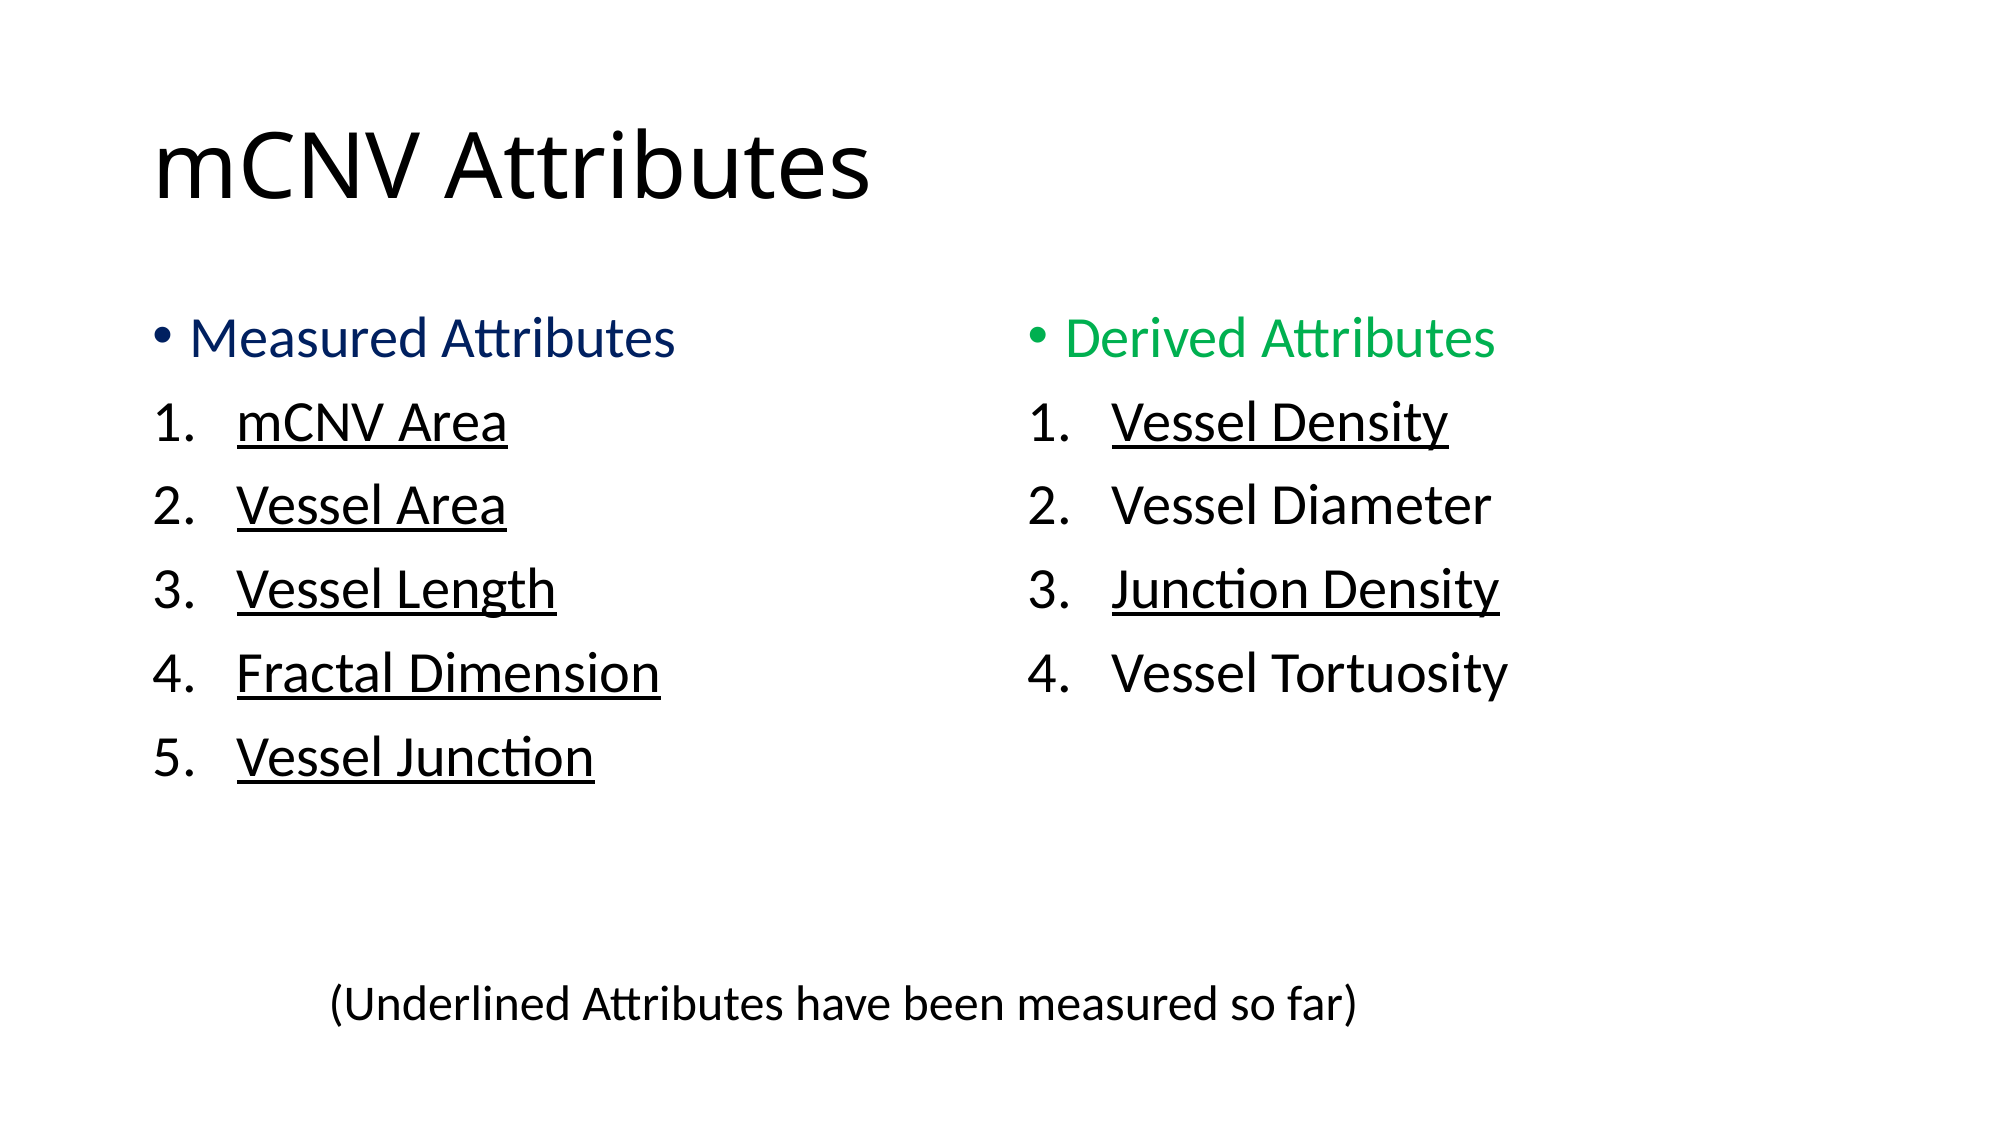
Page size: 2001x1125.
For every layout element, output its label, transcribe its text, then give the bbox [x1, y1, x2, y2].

list Derived Attributes Vessel Density Vessel Diameter Junction Density Vessel Tortuosity [1012, 299, 1863, 963]
title mCNV Attributes [137, 59, 1863, 278]
list Measured Attributes mCNV Area Vessel Area Vessel Length Fractal Dimension Vessel Junction [137, 299, 988, 1014]
text_box (Underlined Attributes have been measured so far) [313, 963, 1913, 1039]
